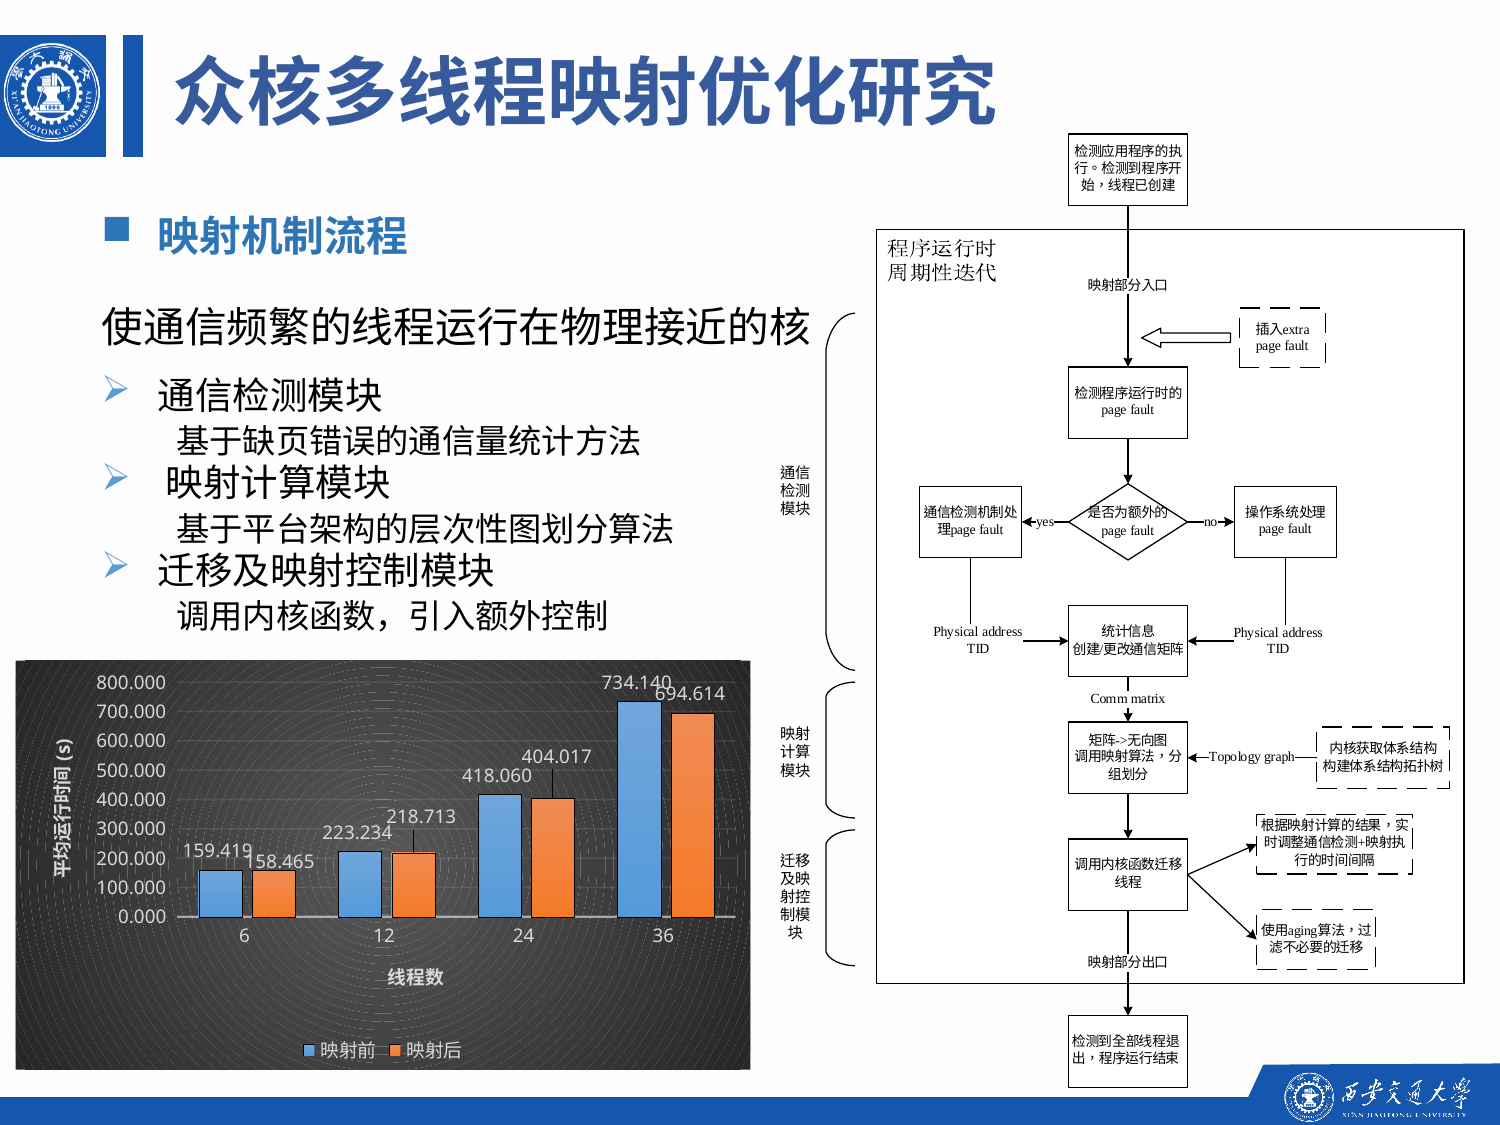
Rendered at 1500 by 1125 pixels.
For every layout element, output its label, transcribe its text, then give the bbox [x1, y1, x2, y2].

text_box 众核多线程映射优化研究 [157, 37, 1012, 142]
text_box 通信检测模块 基于缺页错误的通信量统计方法 映射计算模块 基于平台架构的层次性图划分算法 迁移及映射控制模块 调用内核函数，引入额外控制 [86, 420, 710, 643]
chart [15, 660, 751, 1070]
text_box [765, 131, 1469, 1088]
text_box 映射机制流程 使通信频繁的线程运行在物理接近的核 [86, 182, 765, 420]
